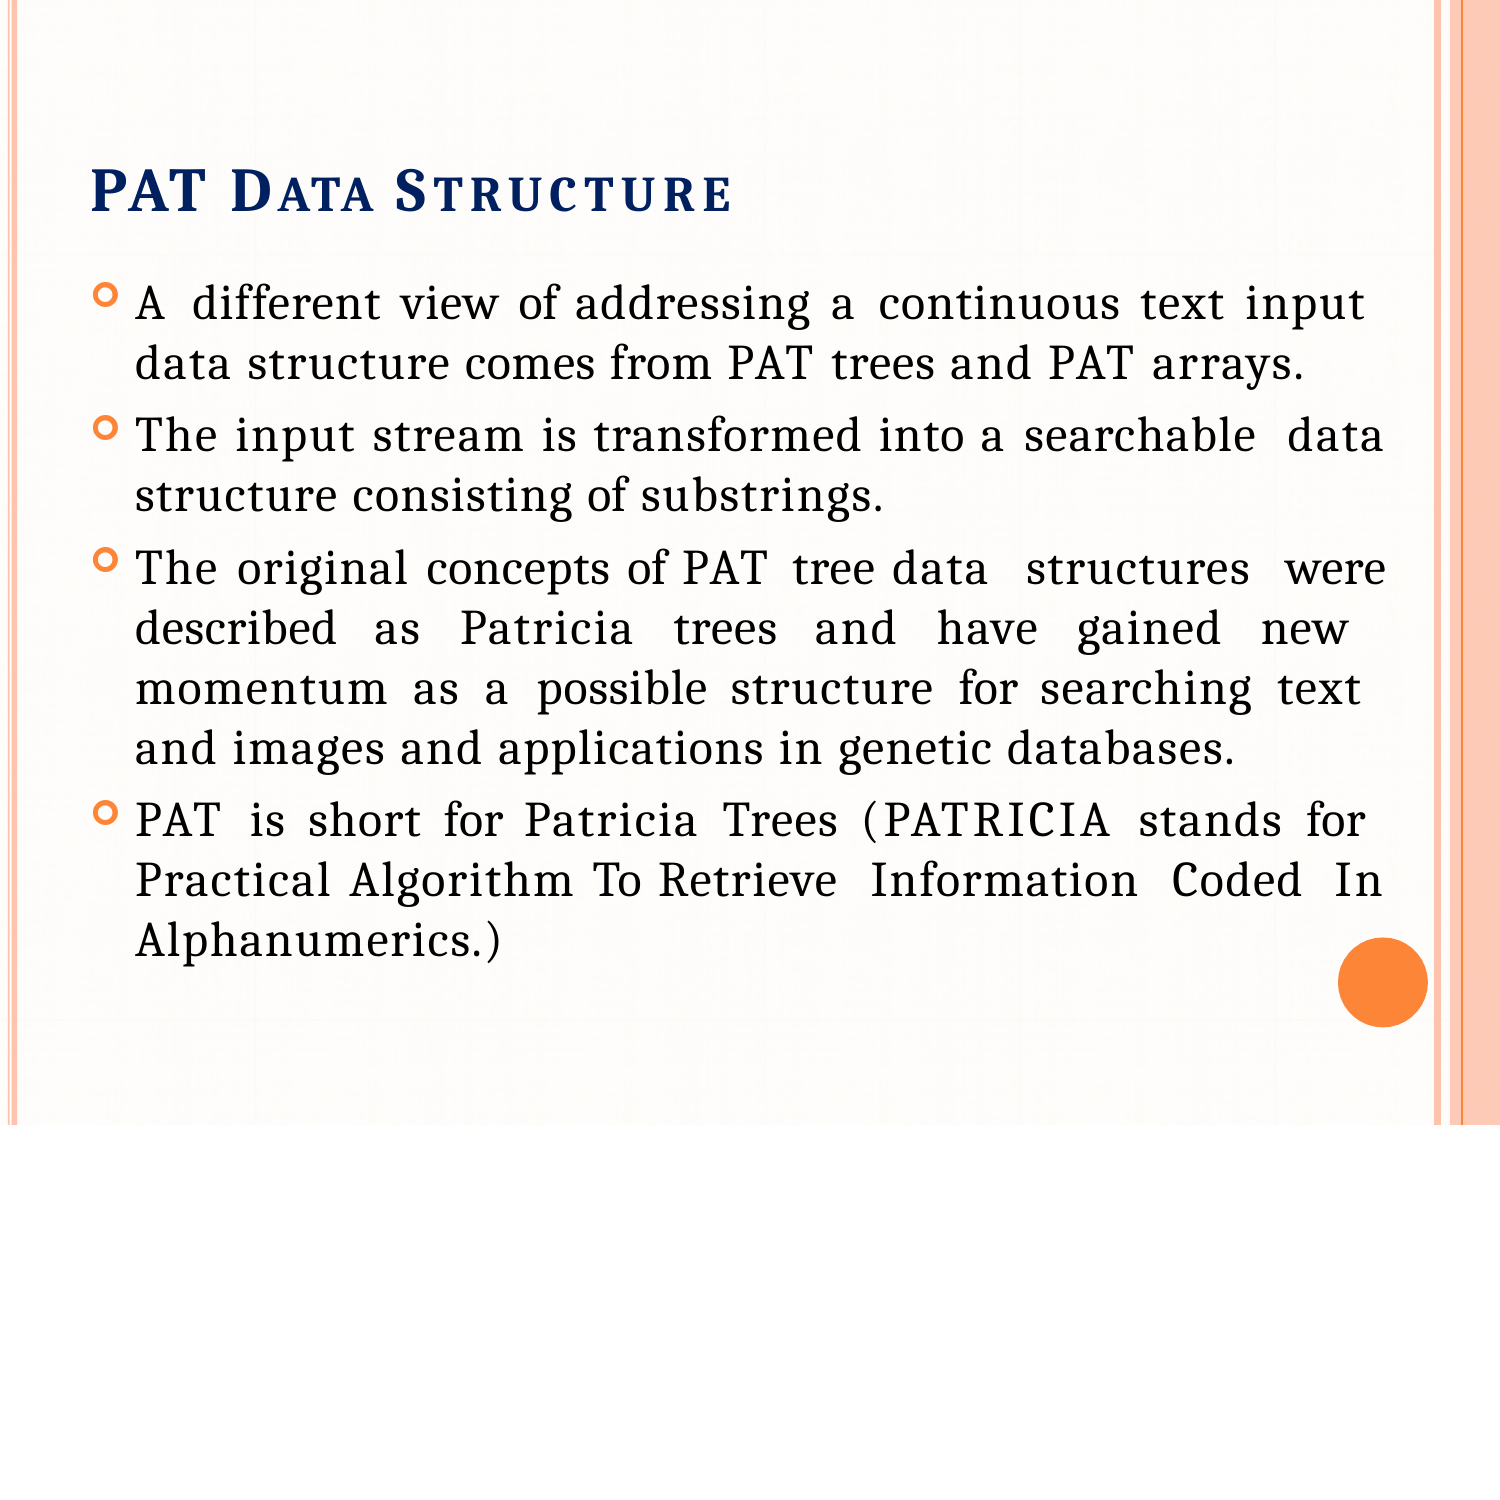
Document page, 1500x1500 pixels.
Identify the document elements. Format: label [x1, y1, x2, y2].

text_box [0, 0, 1500, 1126]
